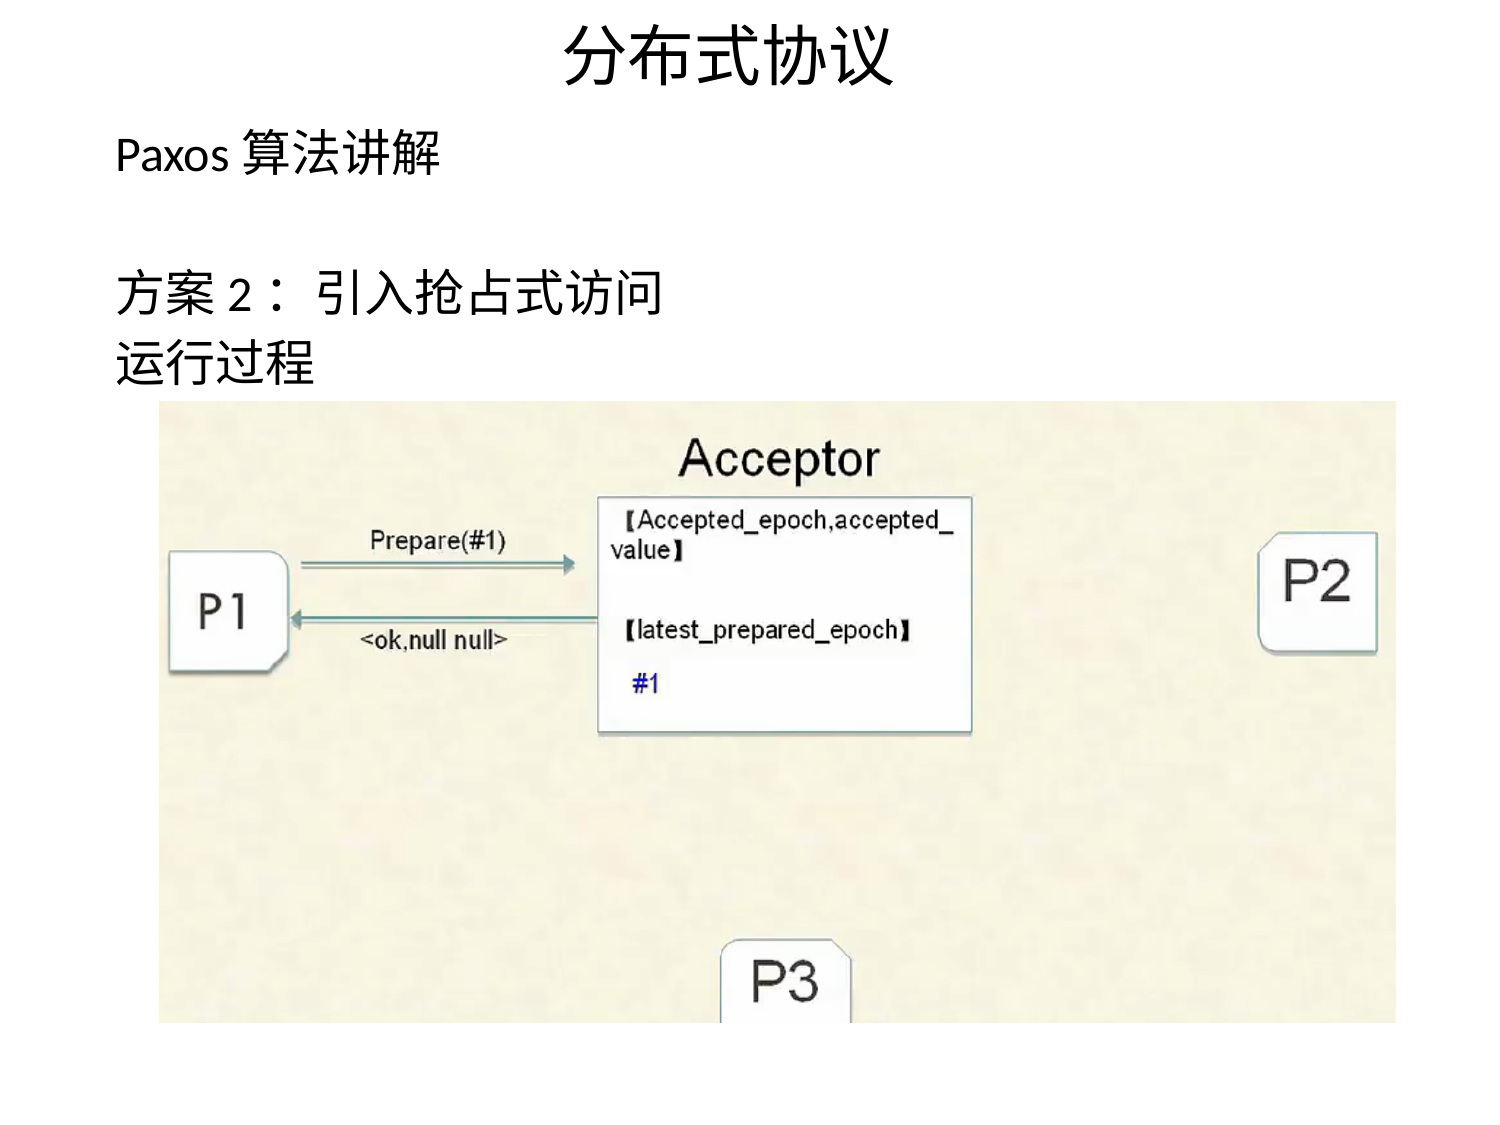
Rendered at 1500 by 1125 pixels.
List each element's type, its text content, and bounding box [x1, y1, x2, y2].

picture [159, 401, 1397, 1023]
list Paxos算法讲解 方案2：引入抢占式访问 运行过程 [100, 113, 1418, 1035]
title 分布式协议 [53, 0, 1404, 148]
